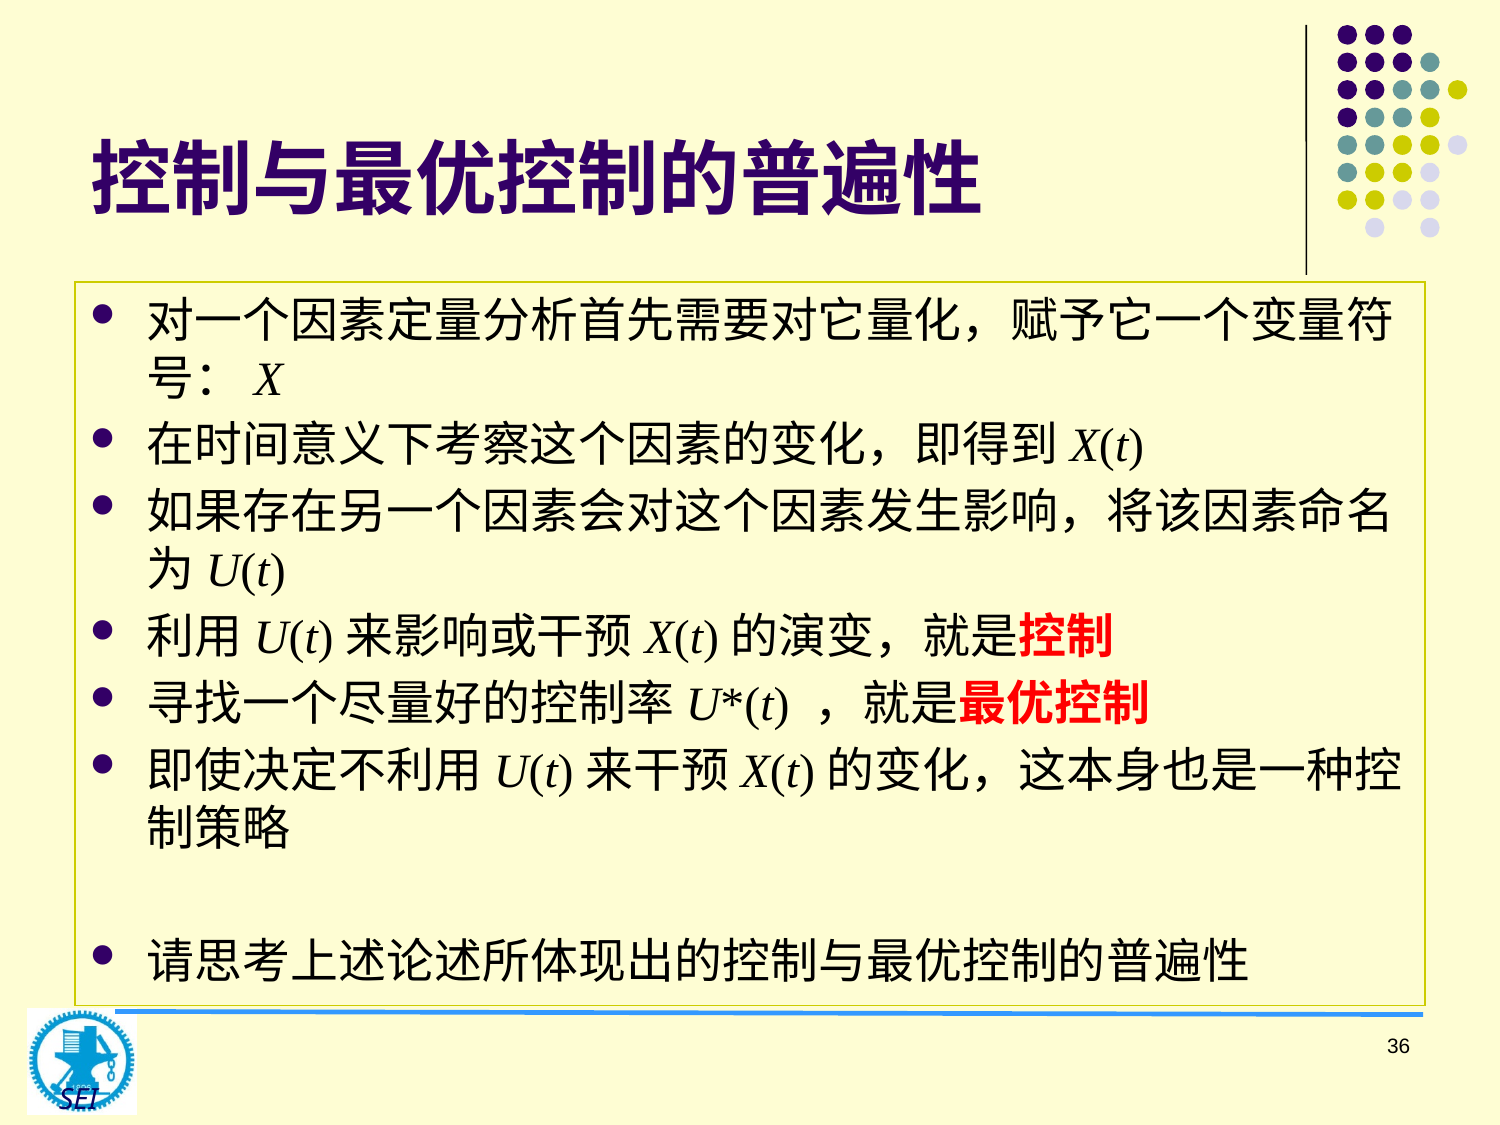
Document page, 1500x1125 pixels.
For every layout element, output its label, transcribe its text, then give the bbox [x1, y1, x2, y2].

list 对一个因素定量分析首先需要对它量化，赋予它一个变量符号：X 在时间意义下考察这个因素的变化，即得到X(t) 如果存在另一个因素会对这个因素发生影响，将该因素命名为U(t) 利用U(t)来影响或干预X(t)的演变，就是控制 寻找一个尽量好的控制率U*(t) ，就是最优控制 即使决定不利用U(t)来干预X(t)的变化，这本身也是一种控制策略 请思考上述论述所体现出的控制与最优控制的普遍性 [74, 281, 1426, 1006]
title 控制与最优控制的普遍性 [74, 19, 1313, 233]
picture [27, 1008, 137, 1115]
slide_number 36 [1074, 1024, 1426, 1101]
